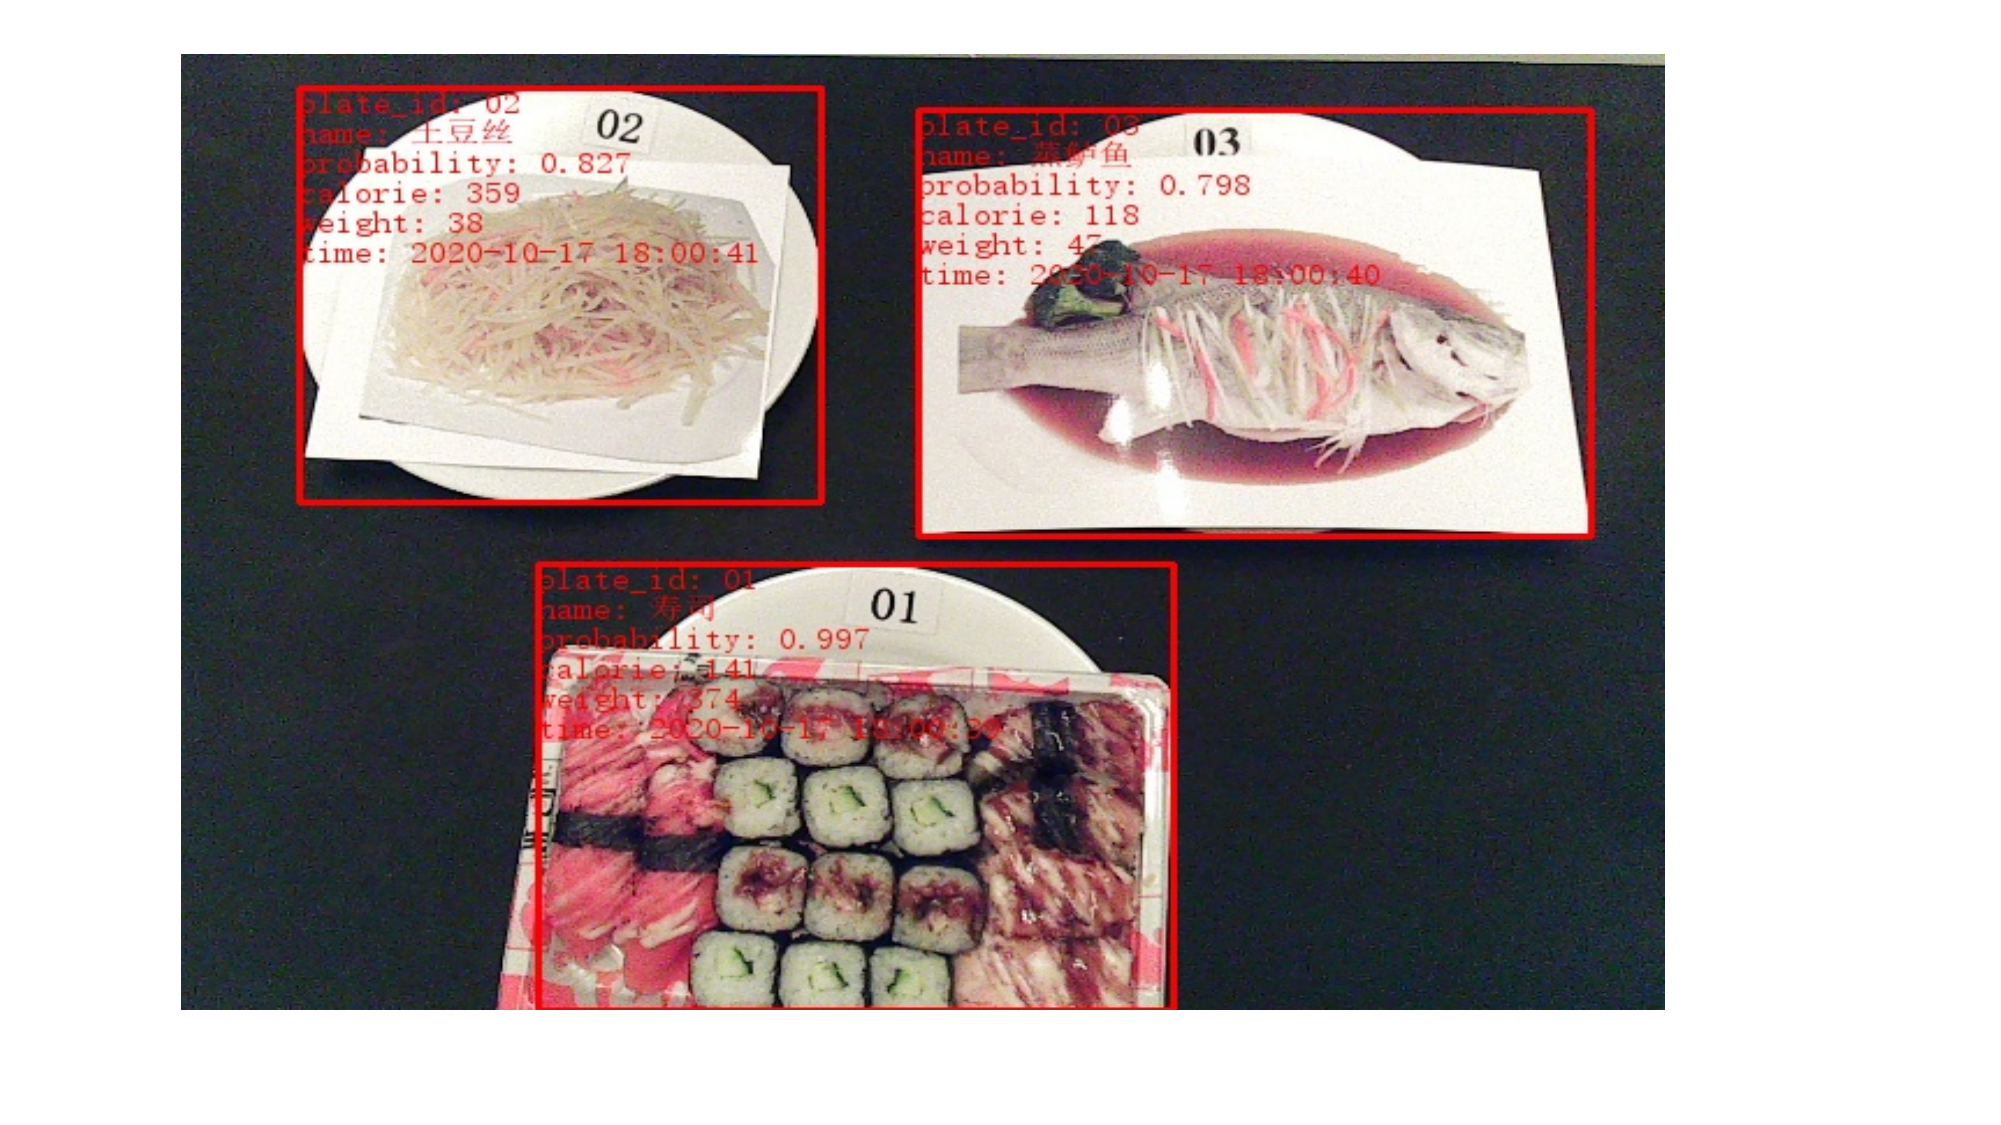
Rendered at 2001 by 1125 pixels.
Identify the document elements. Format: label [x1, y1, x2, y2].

picture [181, 54, 1665, 1010]
